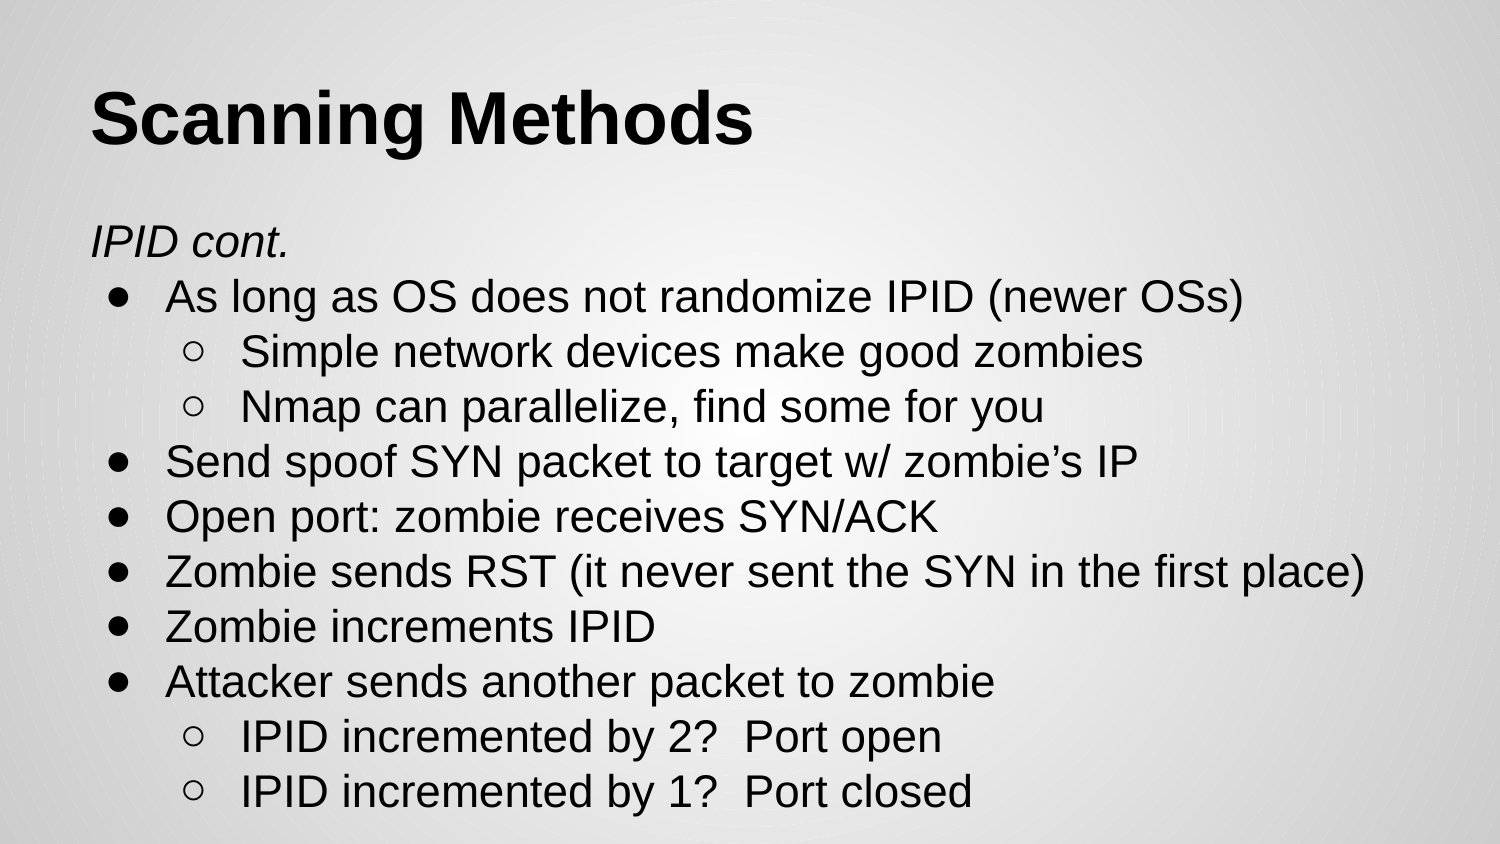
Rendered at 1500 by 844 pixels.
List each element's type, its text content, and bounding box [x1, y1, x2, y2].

title Scanning Methods [75, 33, 1425, 175]
list IPID cont. As long as OS does not randomize IPID (newer OSs) Simple network devices make good zombies Nmap can parallelize, find some for you Send spoof SYN packet to target w/ zombie’s IP Open port: zombie receives SYN/ACK Zombie sends RST (it never sent the SYN in the first place) Zombie increments IPID Attacker sends another packet to zombie IPID incremented by 2? Port open IPID incremented by 1? Port closed [75, 196, 1425, 844]
